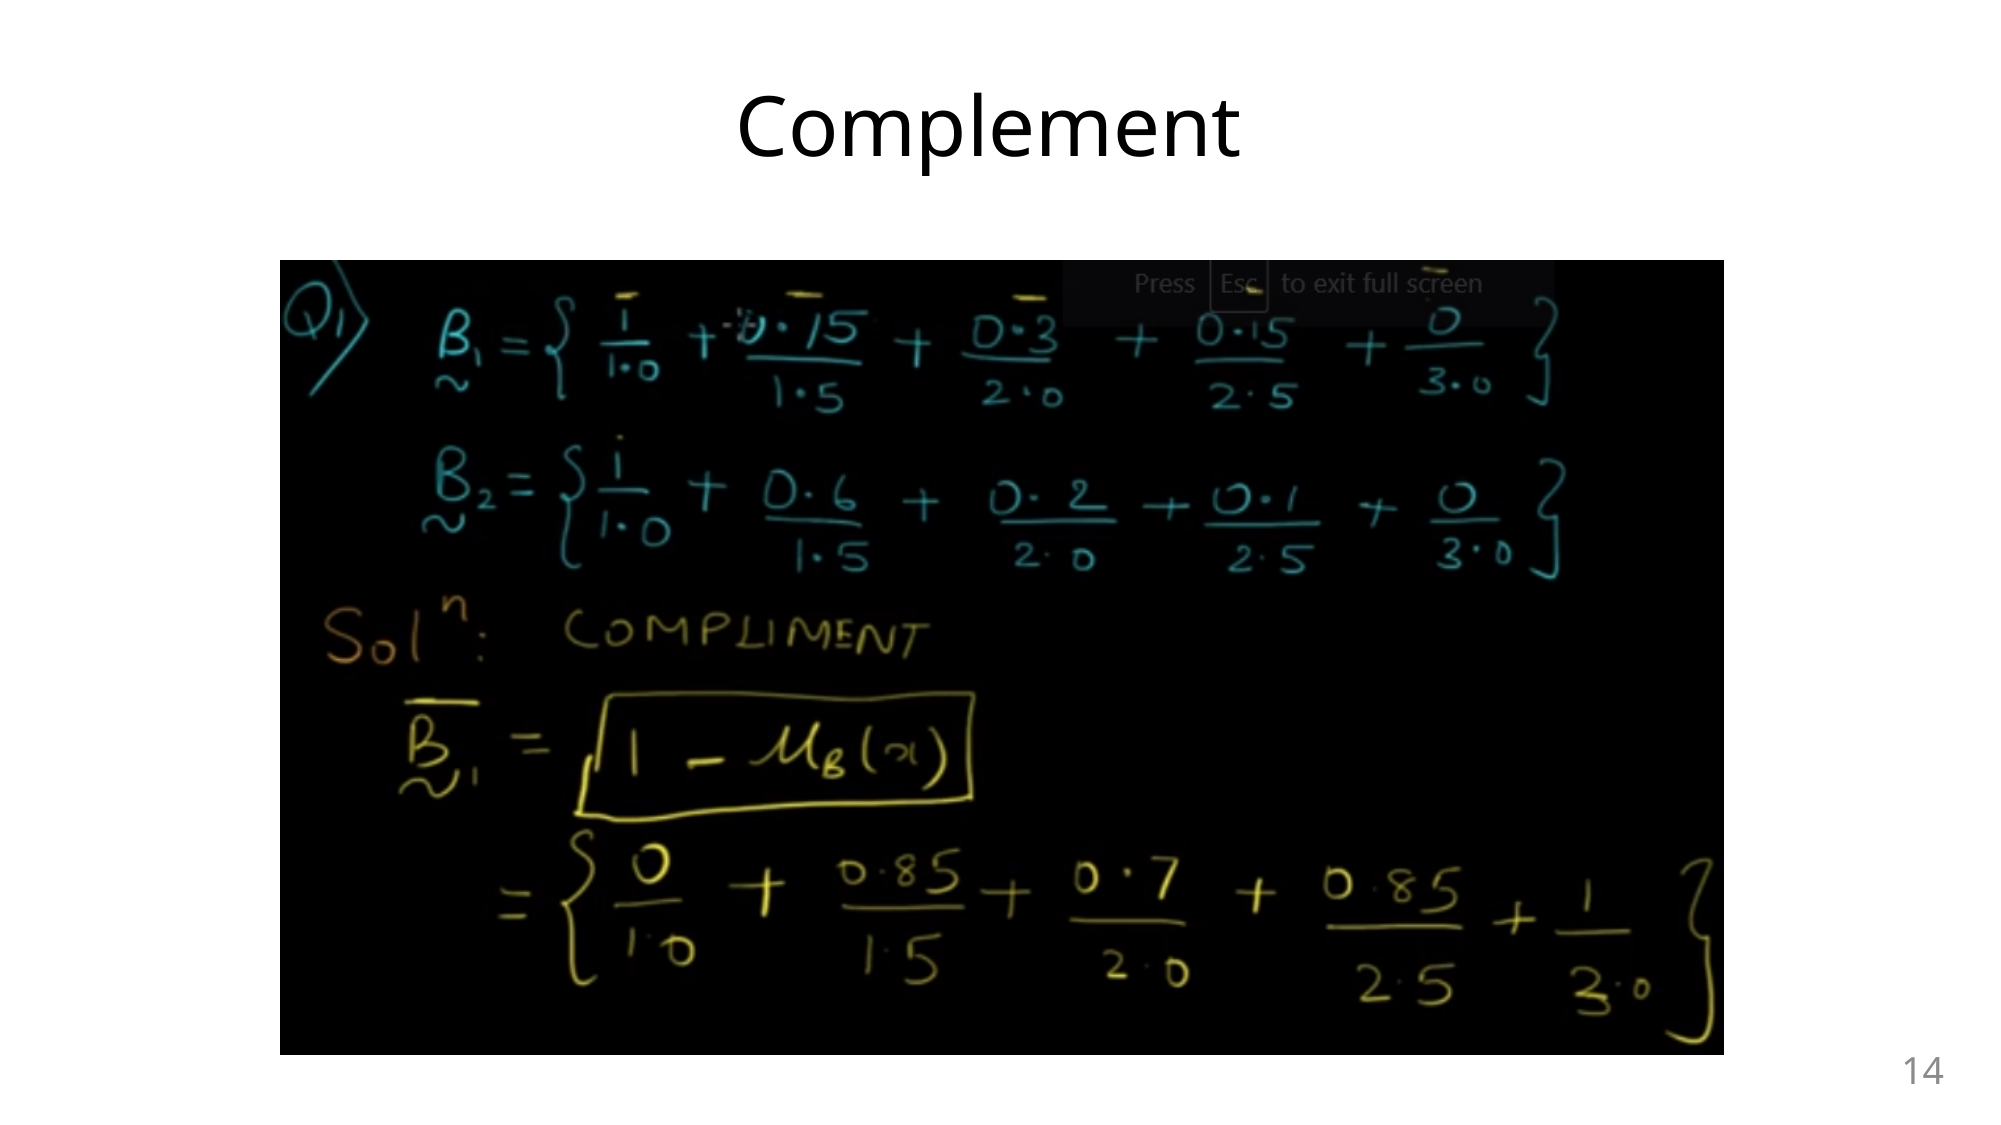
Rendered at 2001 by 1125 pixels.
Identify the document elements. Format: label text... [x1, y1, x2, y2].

slide_number 14 [1836, 1042, 1960, 1103]
title Complement [126, 107, 1852, 153]
picture [280, 260, 1724, 1055]
